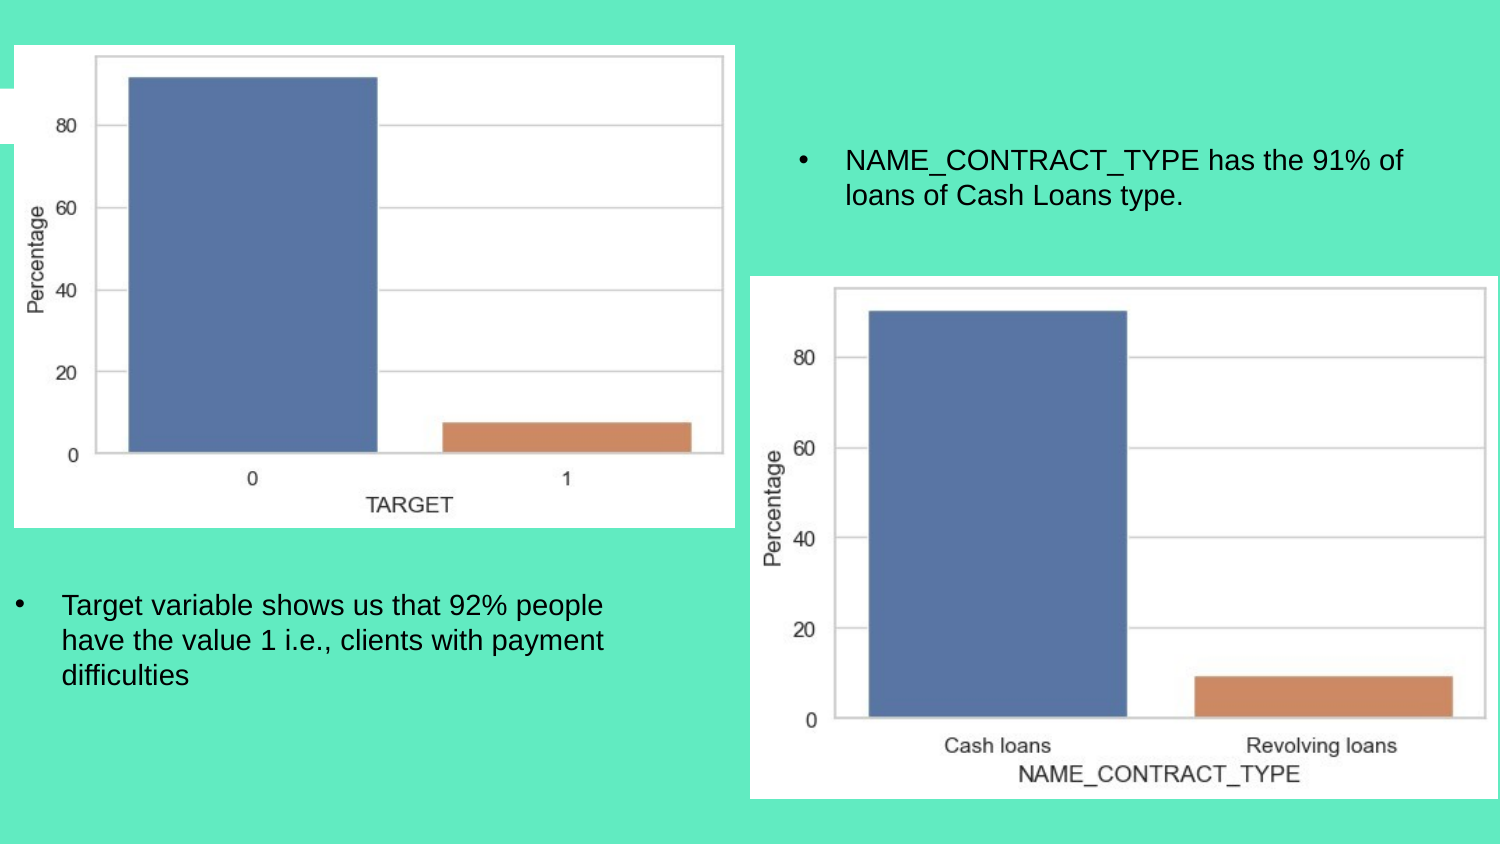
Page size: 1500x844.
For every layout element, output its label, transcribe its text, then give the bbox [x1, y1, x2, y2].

picture [13, 45, 735, 528]
text_box Target variable shows us that 92% people have the value 1 i.e., clients with payment difficulties [0, 578, 680, 699]
text_box NAME_CONTRACT_TYPE has the 91% of loans of Cash Loans type. [783, 134, 1464, 219]
picture [749, 276, 1498, 799]
